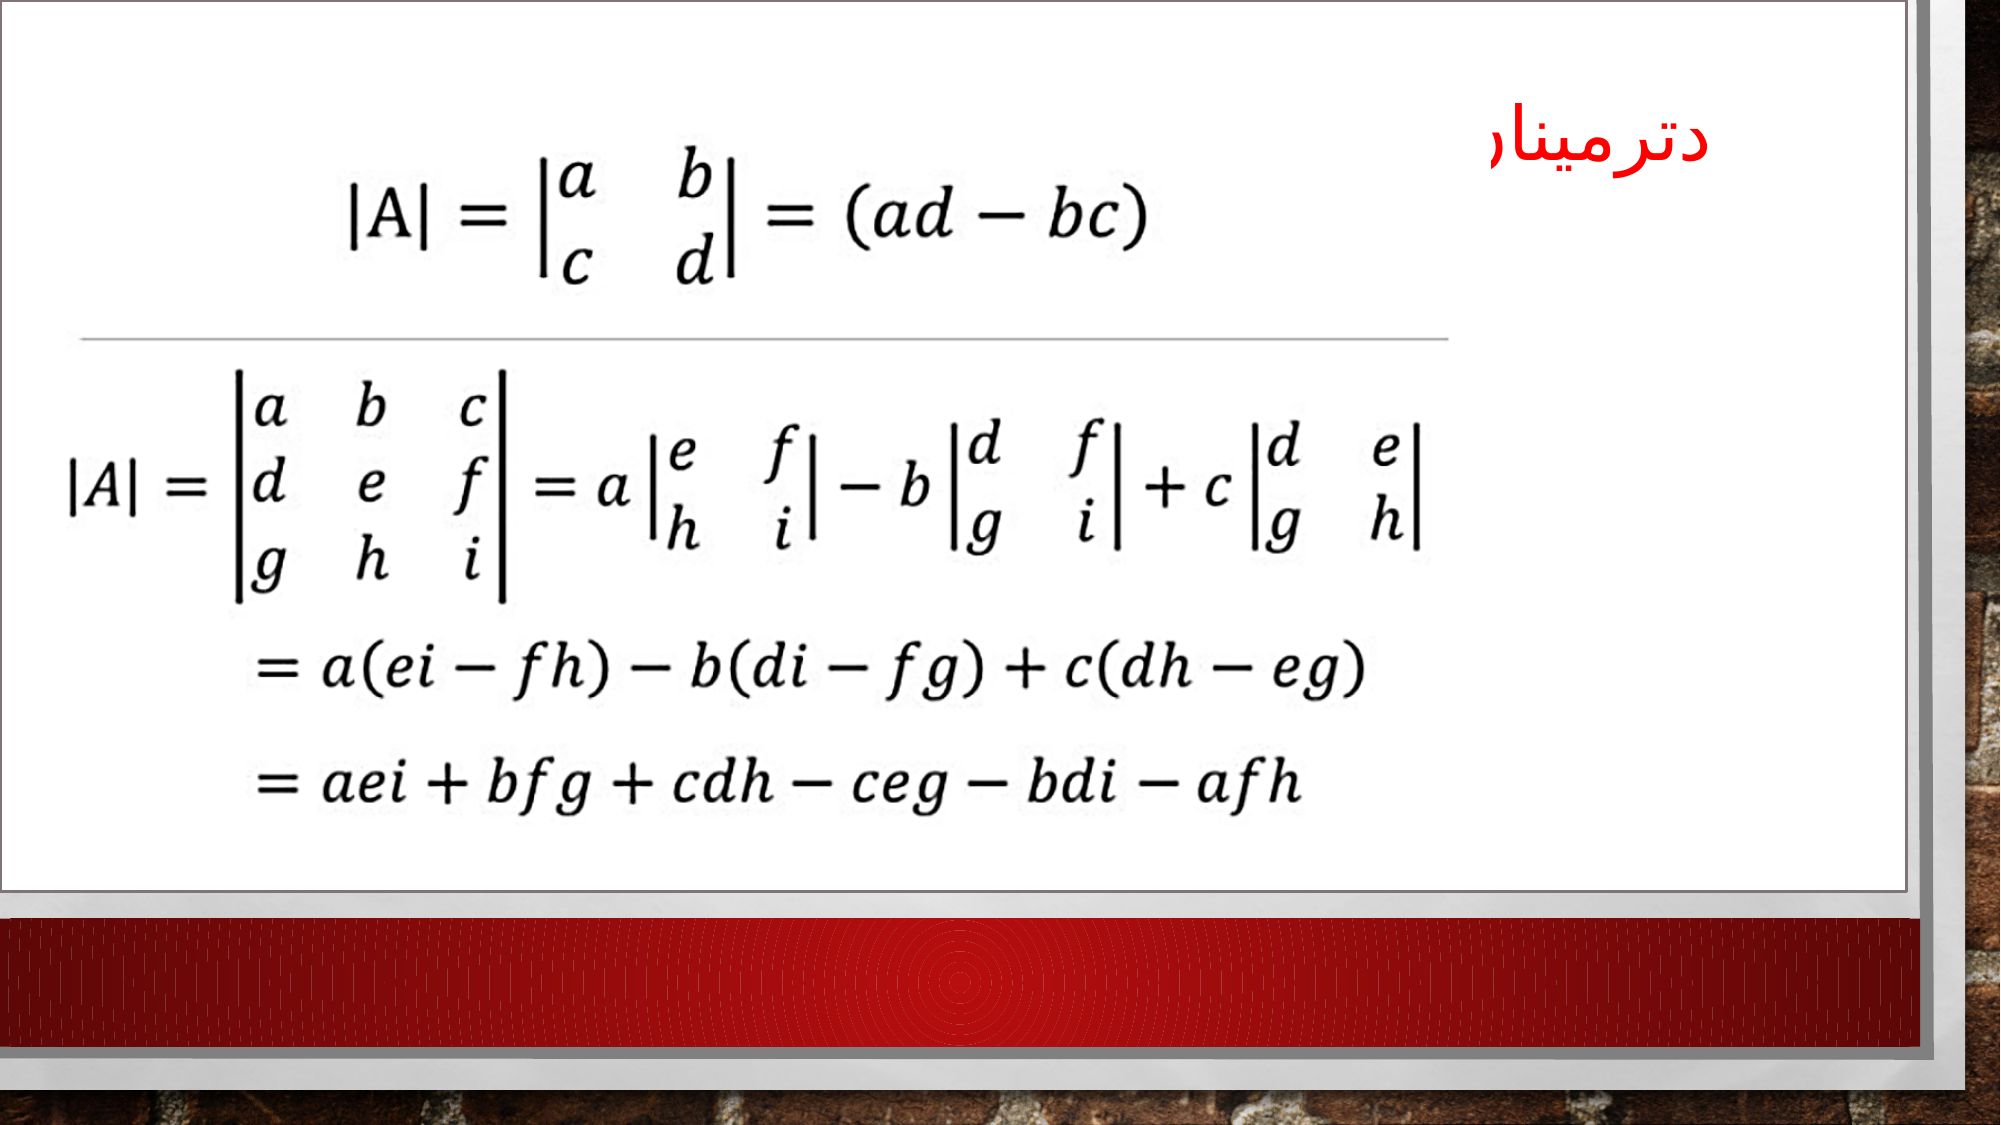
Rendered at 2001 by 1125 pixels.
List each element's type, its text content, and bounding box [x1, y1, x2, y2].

picture [0, 0, 2000, 1125]
picture [53, 64, 1491, 827]
text_box [0, 0, 1908, 893]
text_box دترمینان [1491, 78, 1752, 184]
